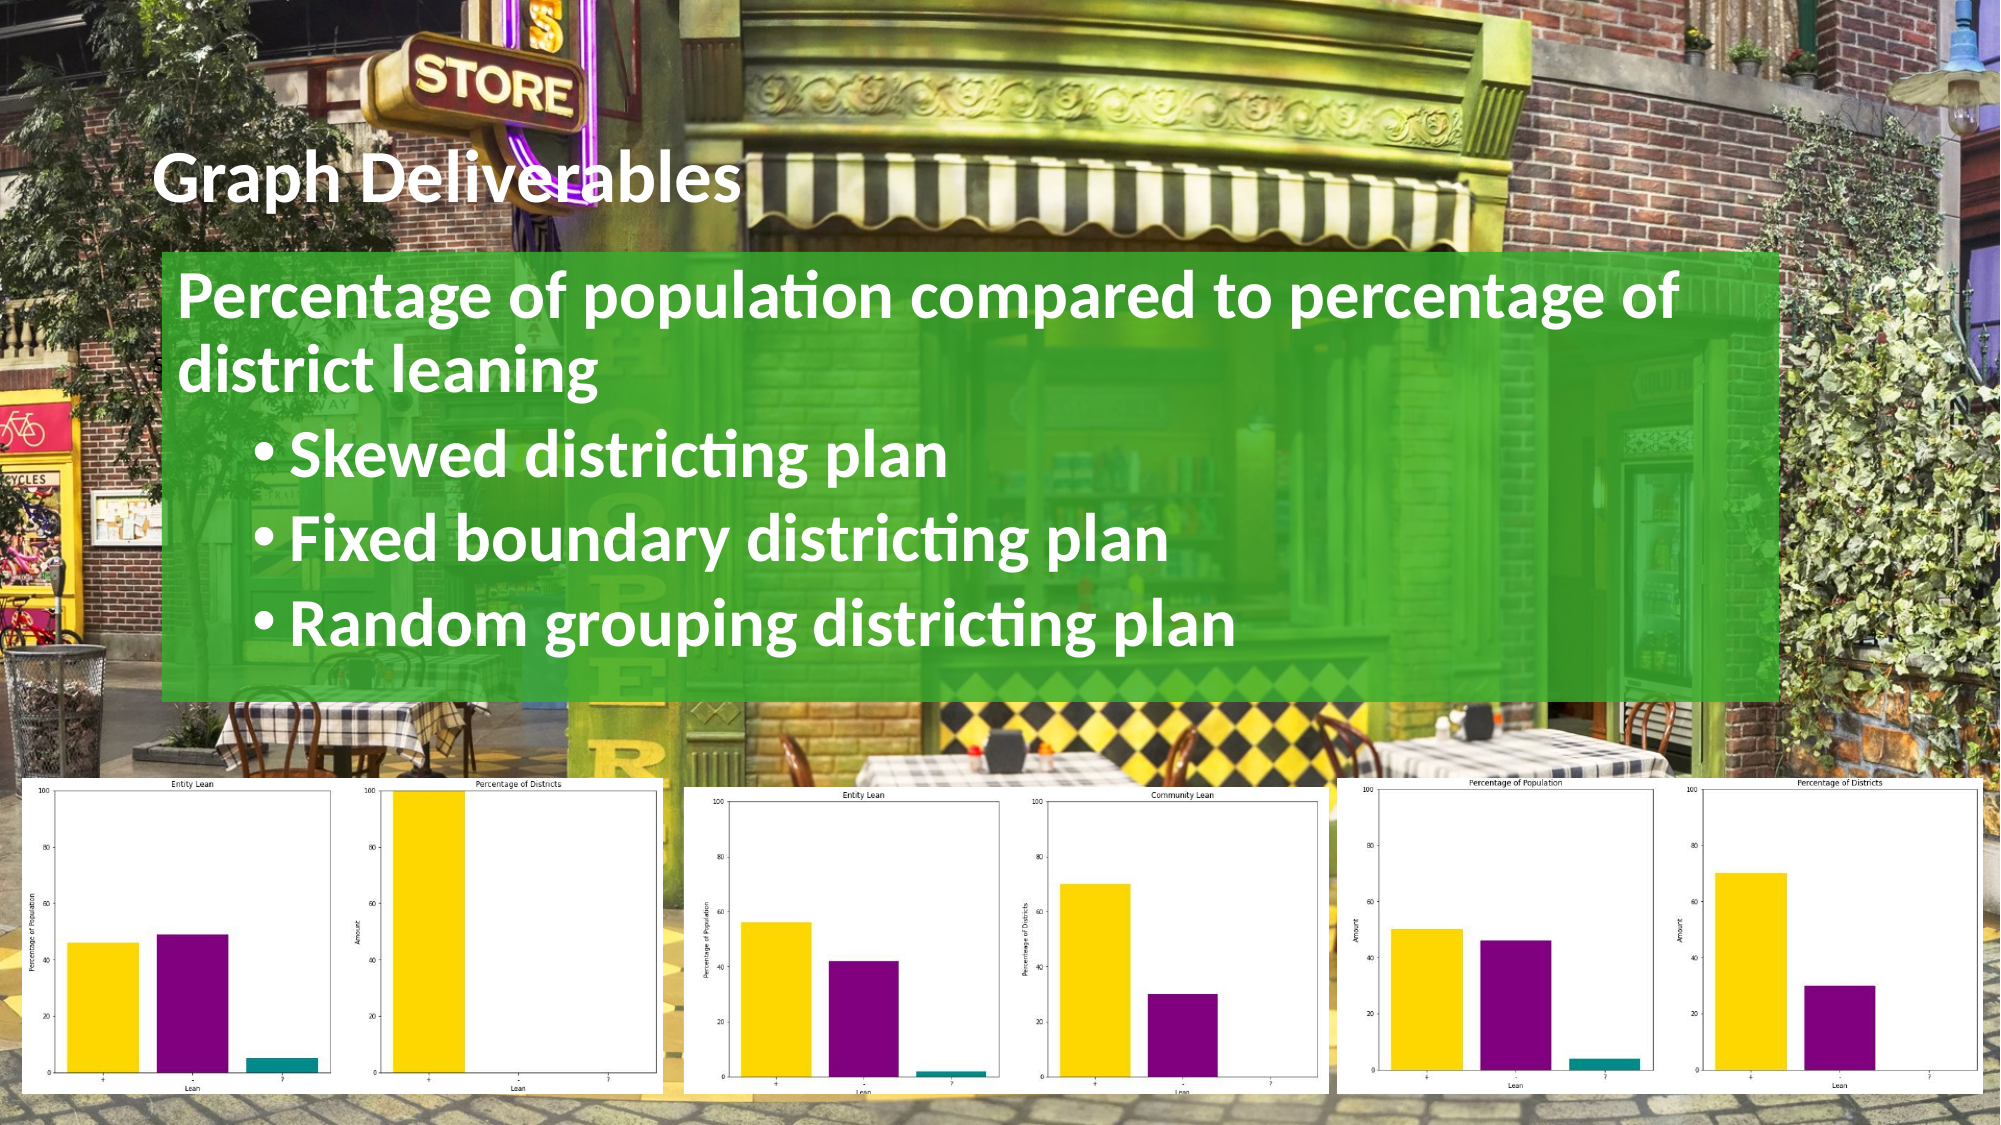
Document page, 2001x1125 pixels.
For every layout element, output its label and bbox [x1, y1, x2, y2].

list [22, 778, 663, 1094]
picture [0, 0, 2000, 1125]
